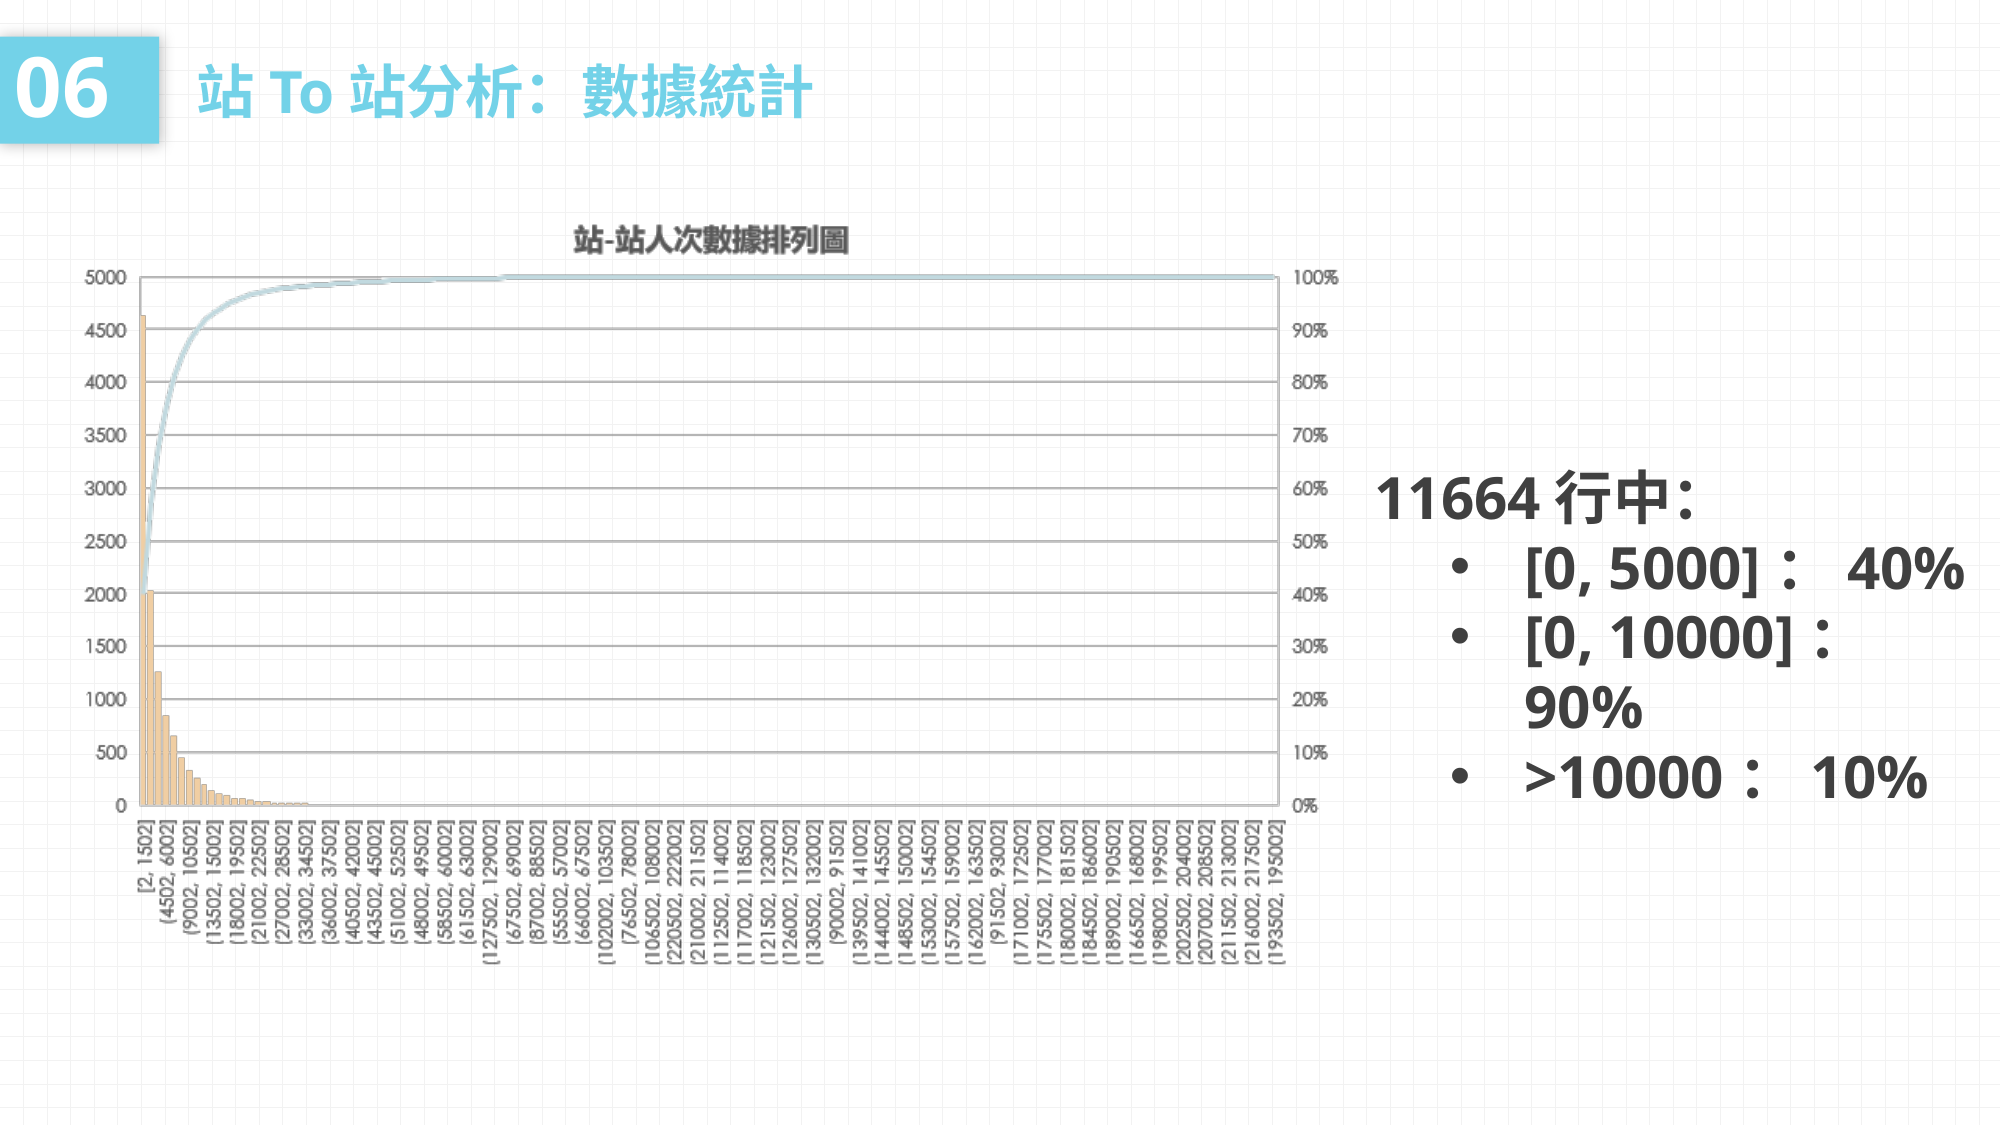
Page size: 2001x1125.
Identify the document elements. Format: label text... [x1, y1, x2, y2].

list 06 [0, 36, 160, 144]
picture [60, 211, 1364, 994]
list 站To站分析：數據統計 [182, 36, 1238, 144]
text_box 11664行中： [0, 5000]：40% [0, 10000]：90% >10000：10% [1359, 453, 1982, 818]
